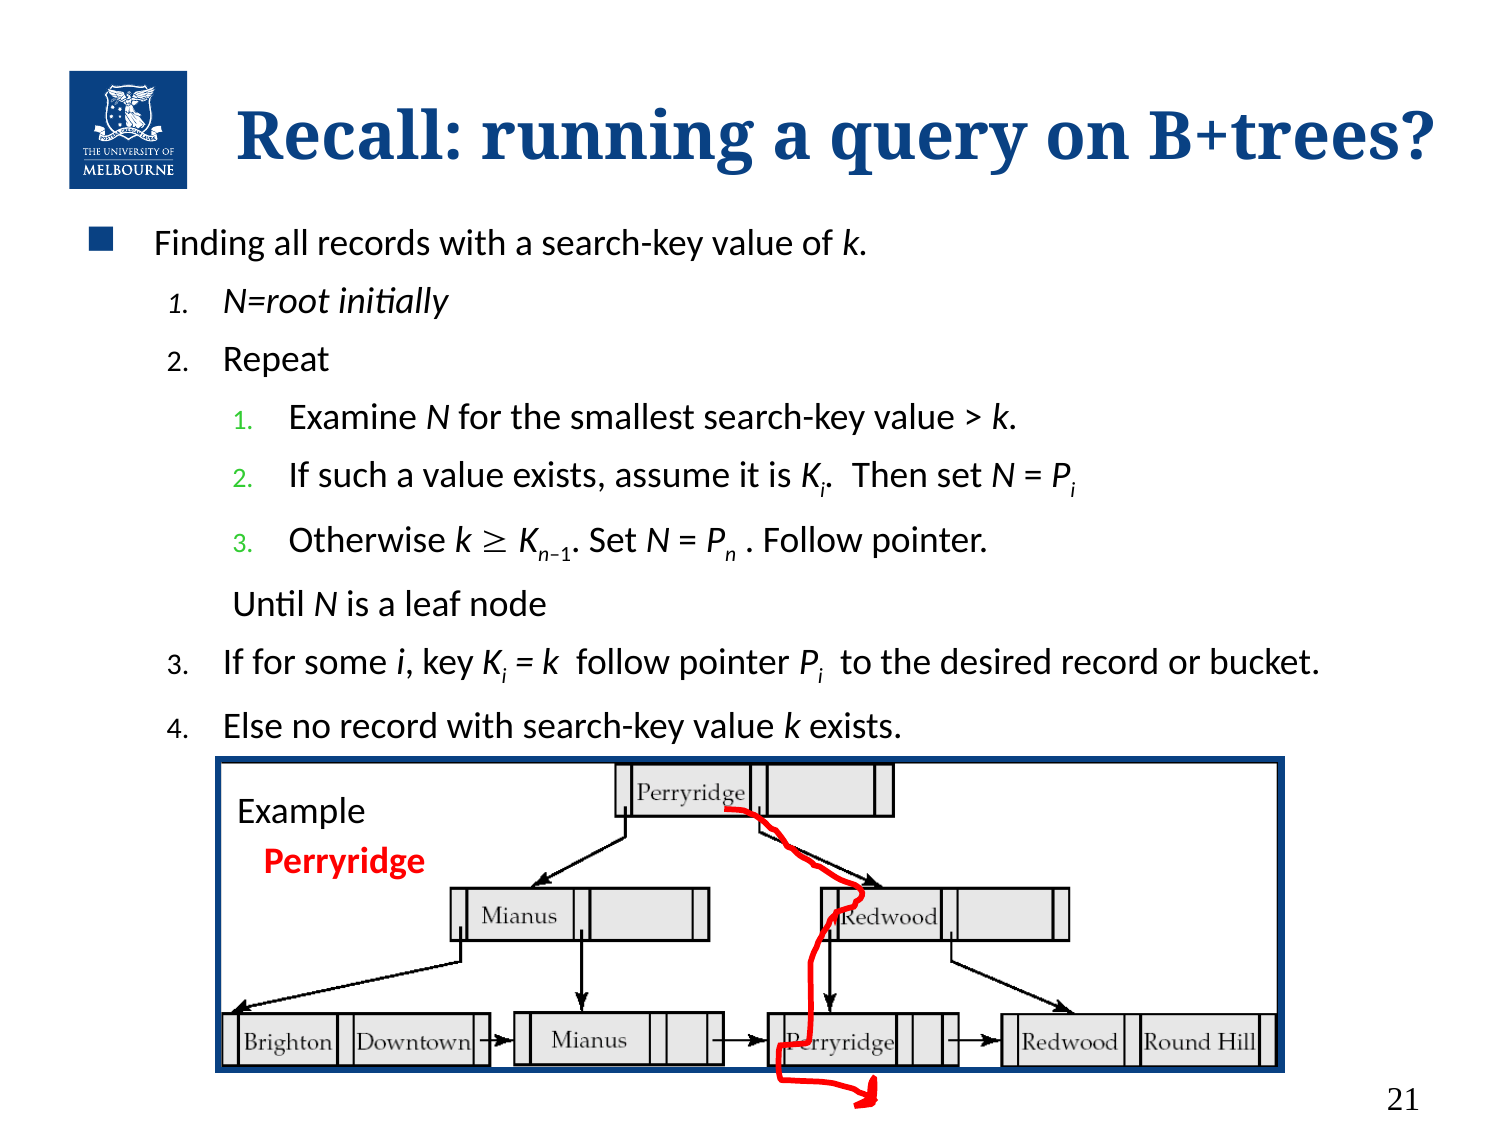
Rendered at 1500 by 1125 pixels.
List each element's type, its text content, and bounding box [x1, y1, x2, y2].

text_box [777, 1068, 876, 1108]
text_box Finding all records with a search-key value of k. N=root initially Repeat Examine N for the smallest search-key value > k. If such a value exists, assume it is Ki. Then set N = Pi Otherwise k  Kn–1. Set N = Pn . Follow pointer. Until N is a leaf node If for some i, key Ki = k follow pointer Pi to the desired record or bucket. Else no record with search-key value k exists. [76, 210, 1464, 771]
title Recall: running a query on B+trees? [221, 35, 1456, 182]
picture [221, 761, 1279, 1068]
